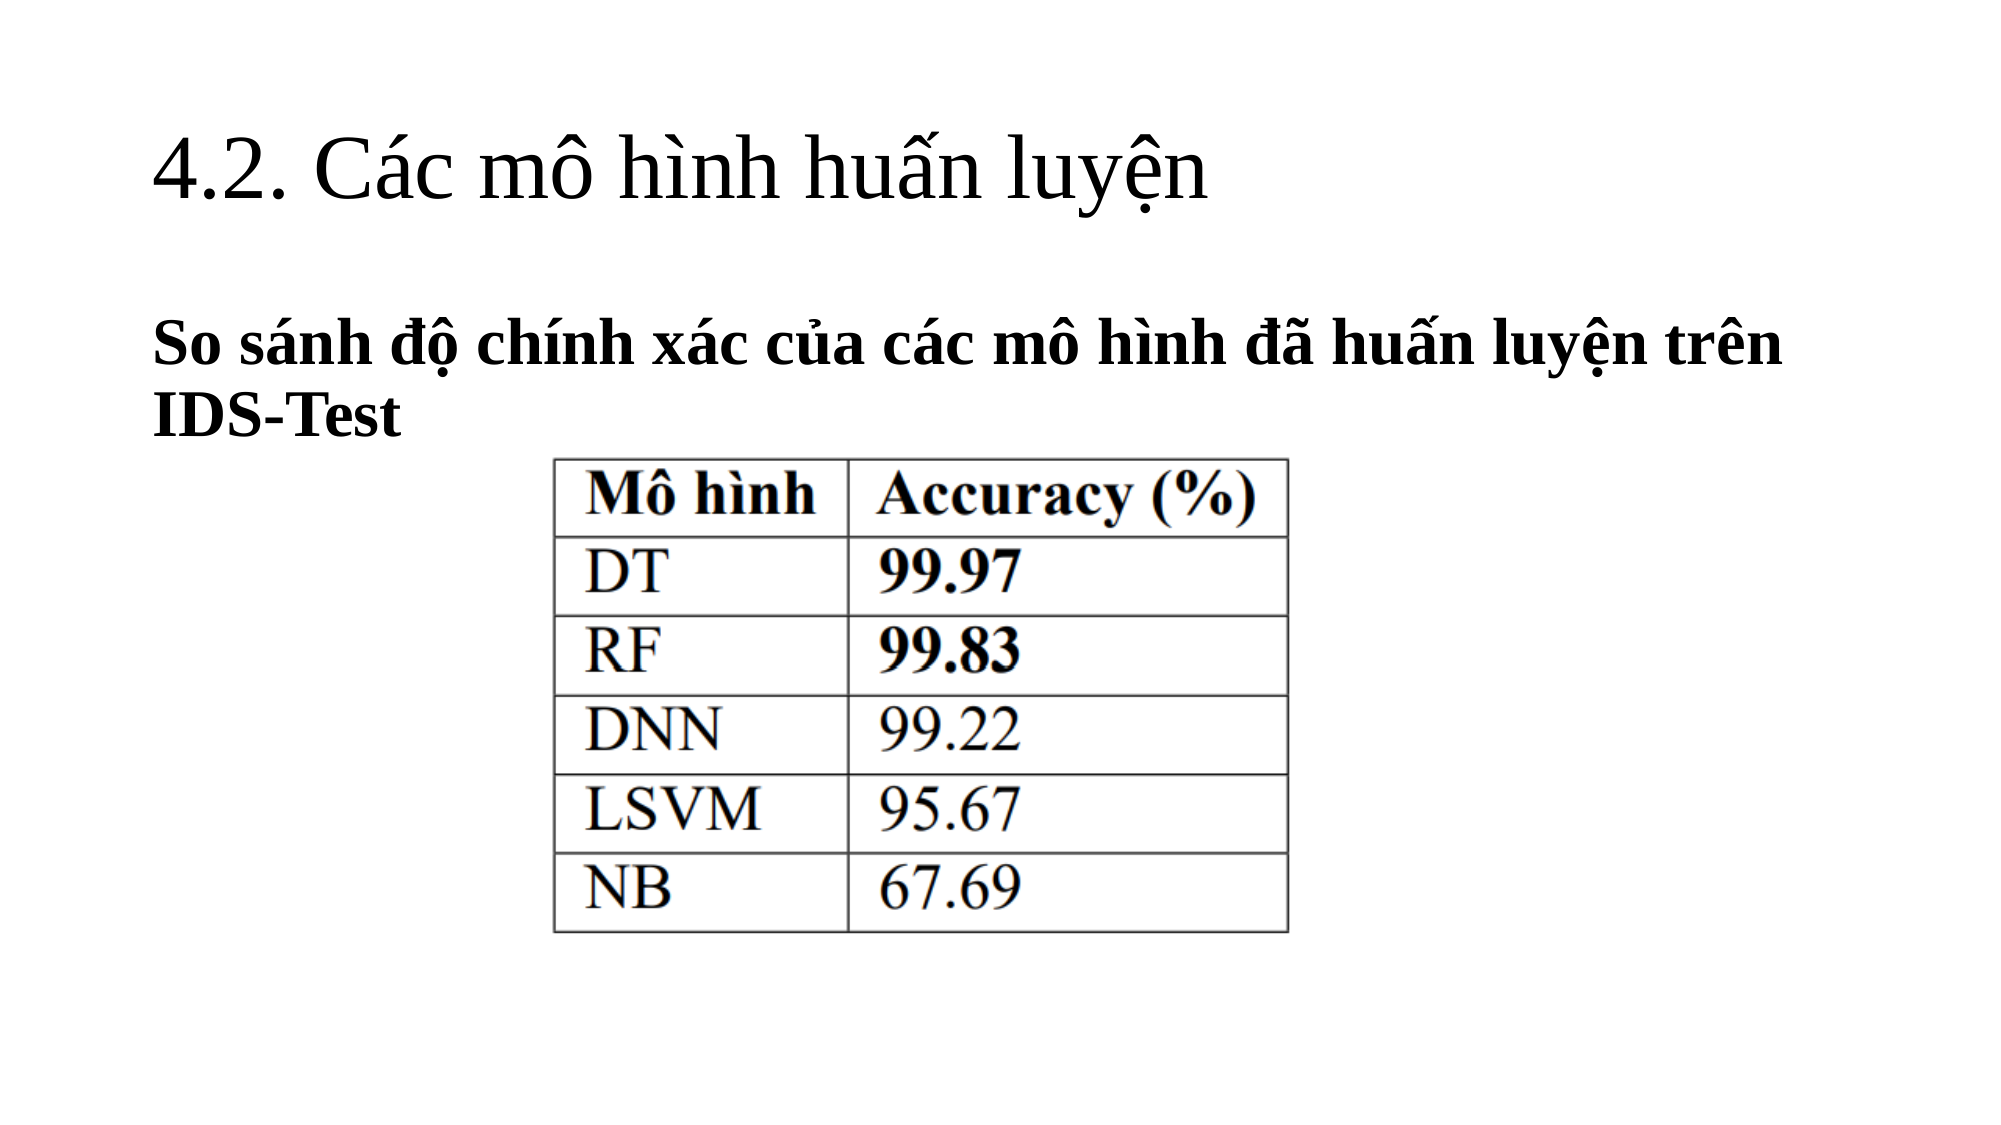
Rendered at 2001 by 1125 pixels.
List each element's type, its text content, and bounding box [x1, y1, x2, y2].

picture [506, 414, 1327, 974]
list So sánh độ chính xác của các mô hình đã huấn luyện trên IDS-Test [137, 299, 1863, 1014]
title 4.2. Các mô hình huấn luyện [137, 59, 1863, 278]
